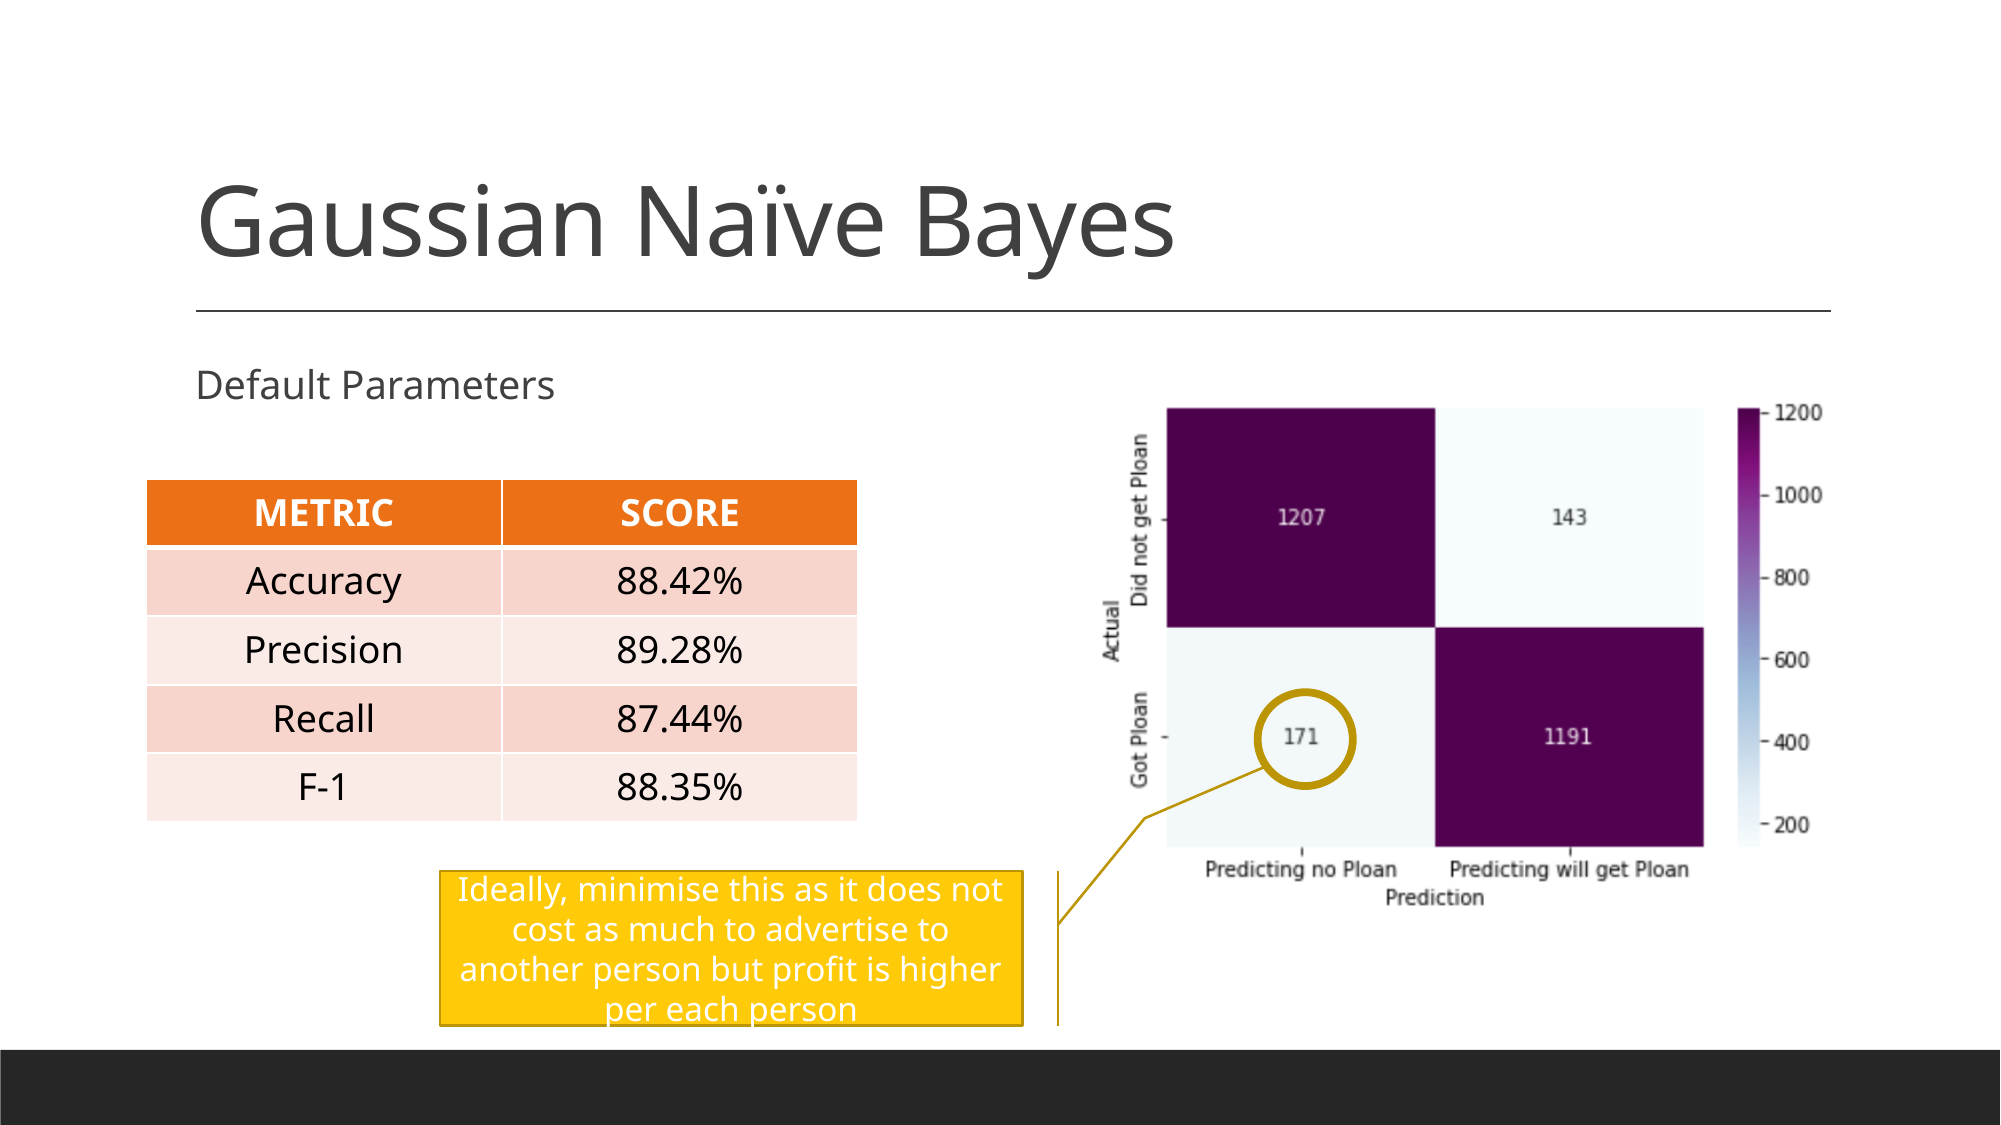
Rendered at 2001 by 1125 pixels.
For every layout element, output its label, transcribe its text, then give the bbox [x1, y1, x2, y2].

title Gaussian Naïve Bayes [180, 47, 1830, 285]
table_cell Accuracy [147, 550, 501, 615]
table_cell 88.35% [503, 754, 857, 821]
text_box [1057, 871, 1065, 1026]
table_cell 89.28% [503, 617, 857, 684]
table_cell 87.44% [503, 686, 857, 752]
table_cell Precision [147, 617, 501, 684]
table_header METRIC [147, 480, 501, 545]
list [1068, 381, 1831, 930]
table_cell Recall [147, 686, 501, 752]
table_header SCORE [503, 480, 857, 545]
text_box Ideally, minimise this as it does not cost as much to advertise to another person but profit is higher per each person [439, 870, 1024, 1027]
table_cell 88.42% [503, 550, 857, 615]
list Default Parameters [180, 347, 942, 963]
table_cell F-1 [147, 754, 501, 821]
